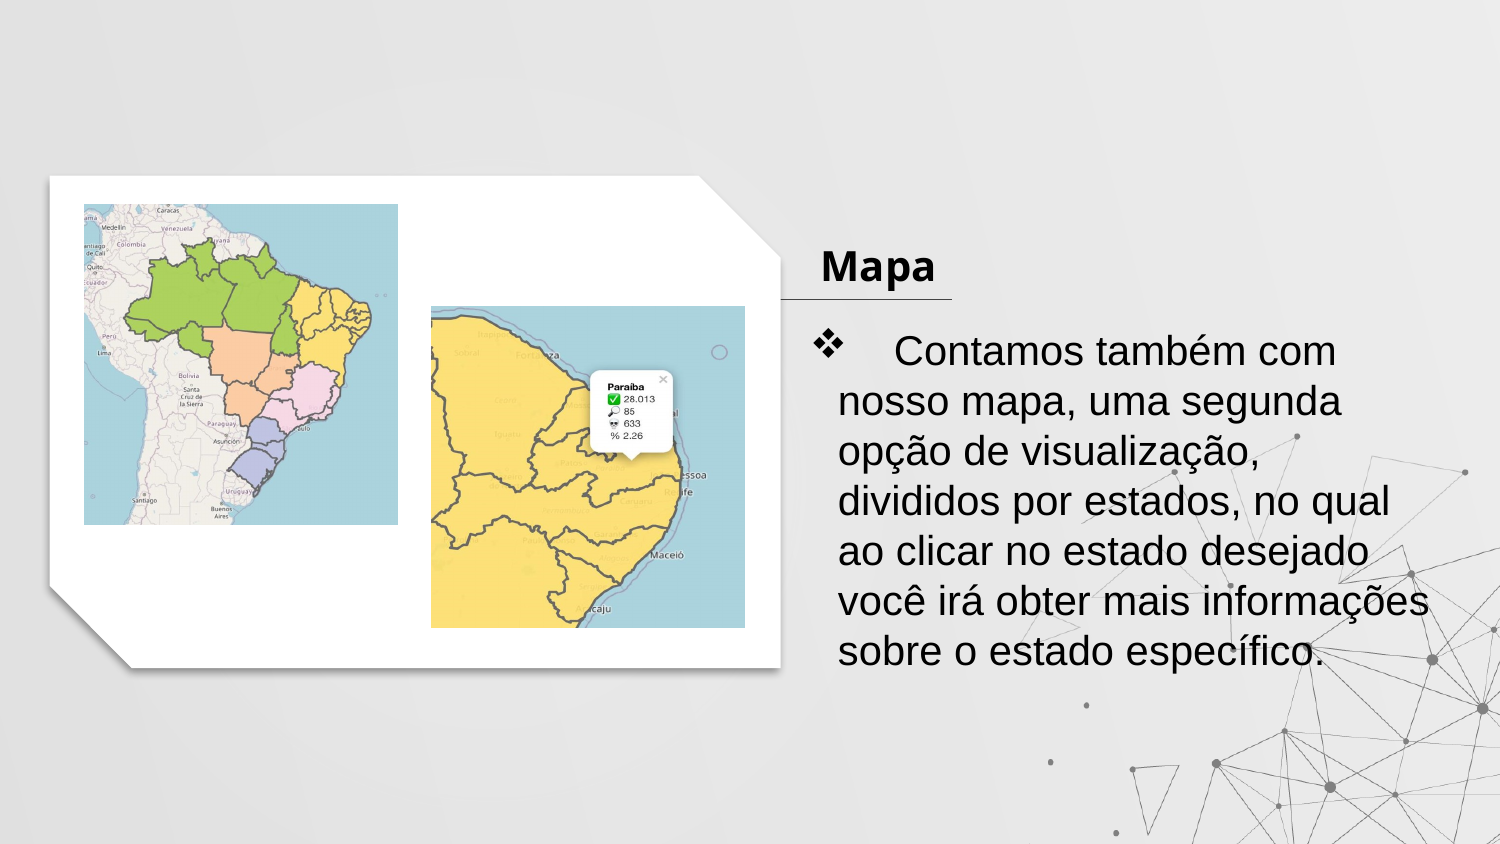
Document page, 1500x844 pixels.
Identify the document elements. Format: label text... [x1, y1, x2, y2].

text_box Mapa [805, 198, 1121, 305]
text_box [49, 175, 781, 669]
picture [0, 0, 1500, 844]
text_box Contamos também com nosso mapa, uma segunda opção de visualização, divididos por estados, no qual ao clicar no estado desejado você irá obter mais informações sobre o estado específico. [794, 309, 1447, 660]
